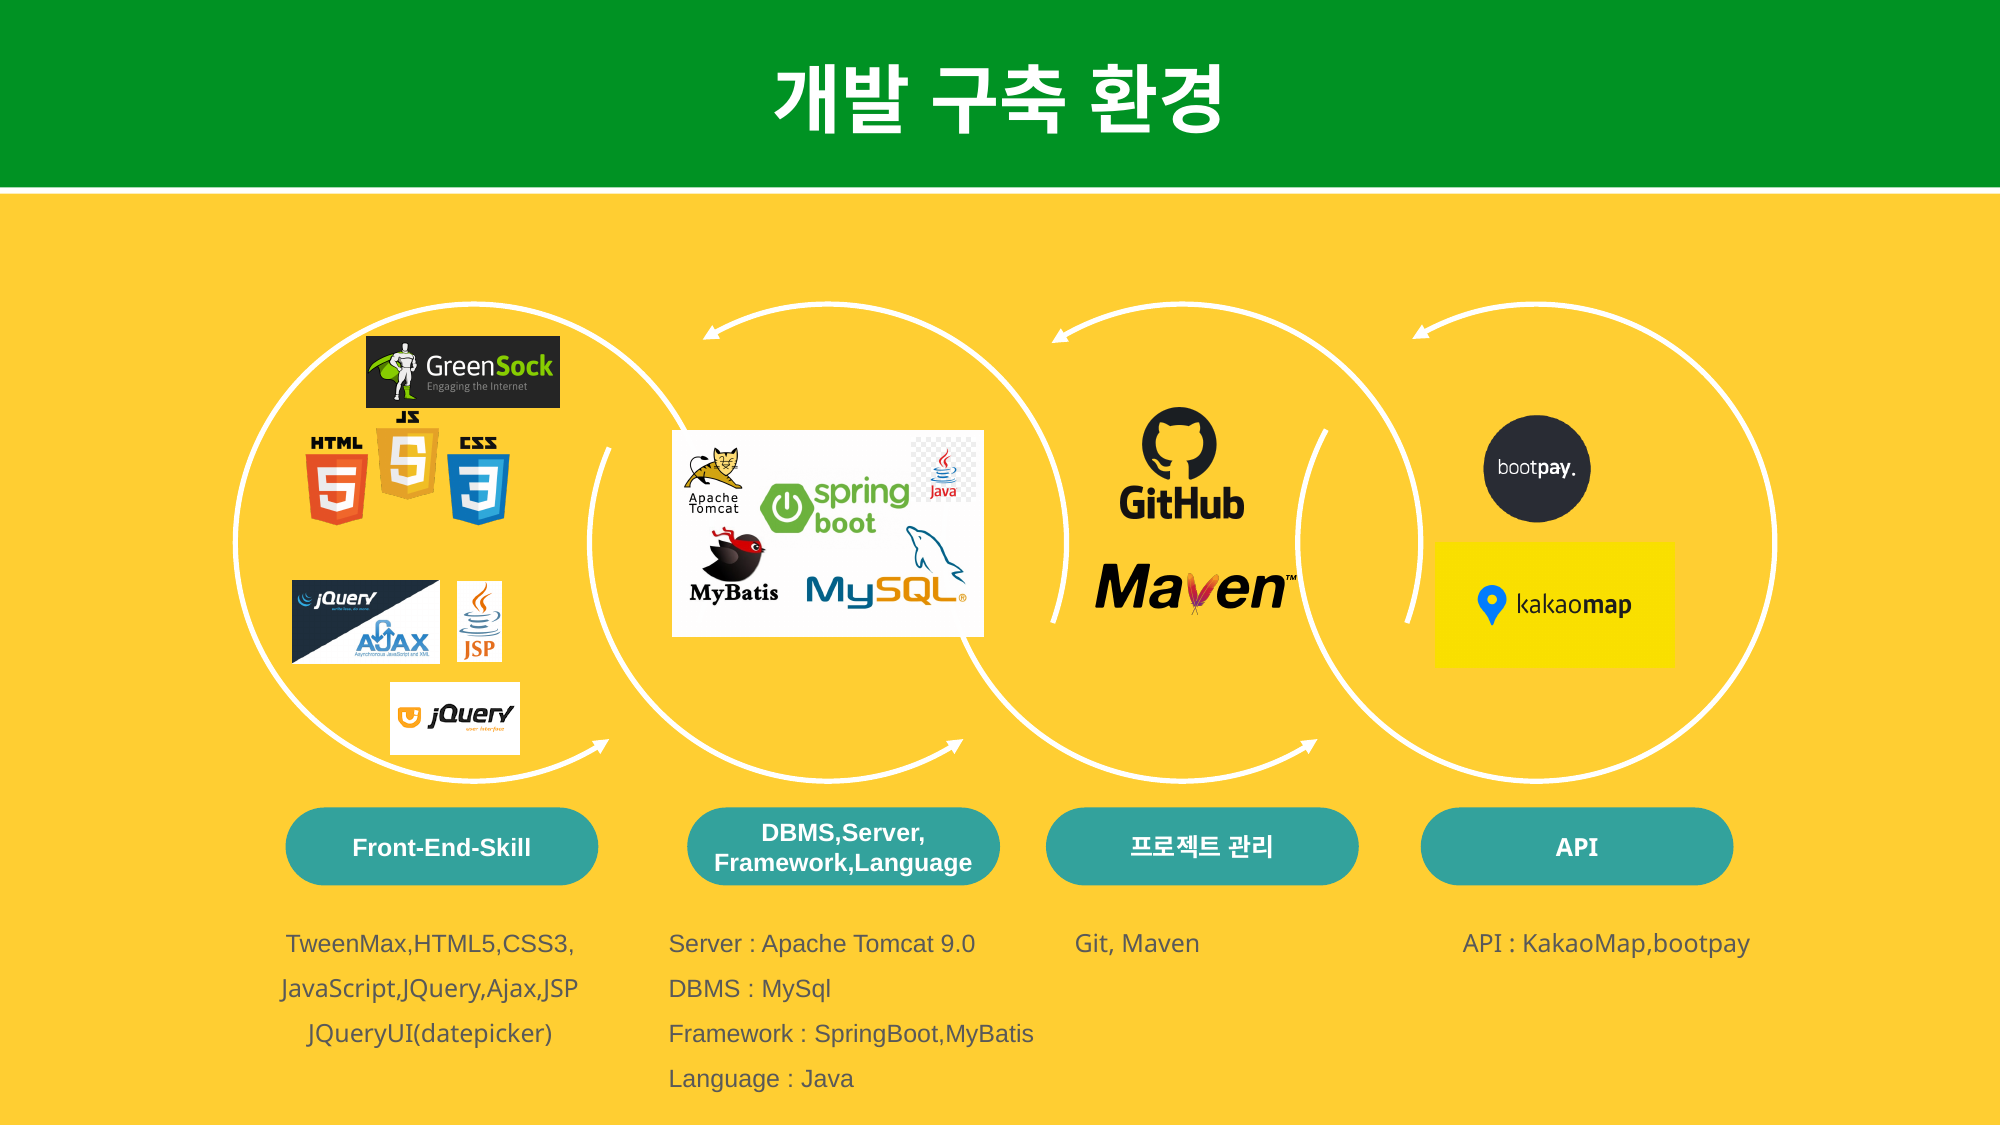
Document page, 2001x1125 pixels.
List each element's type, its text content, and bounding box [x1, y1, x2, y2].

picture [1091, 562, 1298, 615]
picture [292, 580, 440, 664]
picture [390, 682, 520, 755]
picture [672, 430, 984, 637]
text_box Git, Maven [1059, 905, 1424, 965]
text_box 프로젝트 관리 [1044, 806, 1360, 887]
text_box [588, 447, 964, 782]
text_box 개발 구축 환경 [500, 0, 1500, 150]
text_box [234, 303, 685, 782]
text_box [0, 0, 2000, 188]
picture [300, 336, 560, 532]
text_box [702, 303, 1062, 492]
picture [1120, 407, 1244, 519]
text_box [962, 460, 1318, 782]
picture [1473, 406, 1599, 532]
text_box API [1419, 806, 1735, 887]
text_box [1051, 303, 1412, 562]
picture [457, 581, 502, 662]
text_box [1297, 303, 1776, 782]
text_box Server : Apache Tomcat 9.0 DBMS : MySql Framework : SpringBoot,MyBatis Language : Java [653, 905, 1090, 1125]
text_box TweenMax,HTML5,CSS3, JavaScript,JQuery,Ajax,JSP JQueryUI(datepicker) [247, 905, 613, 1055]
text_box DBMS,Server, Framework,Language [686, 806, 1002, 887]
text_box API : KakaoMap,bootpay [1424, 905, 1790, 965]
picture [1435, 542, 1675, 668]
text_box Front-End-Skill [284, 806, 600, 887]
